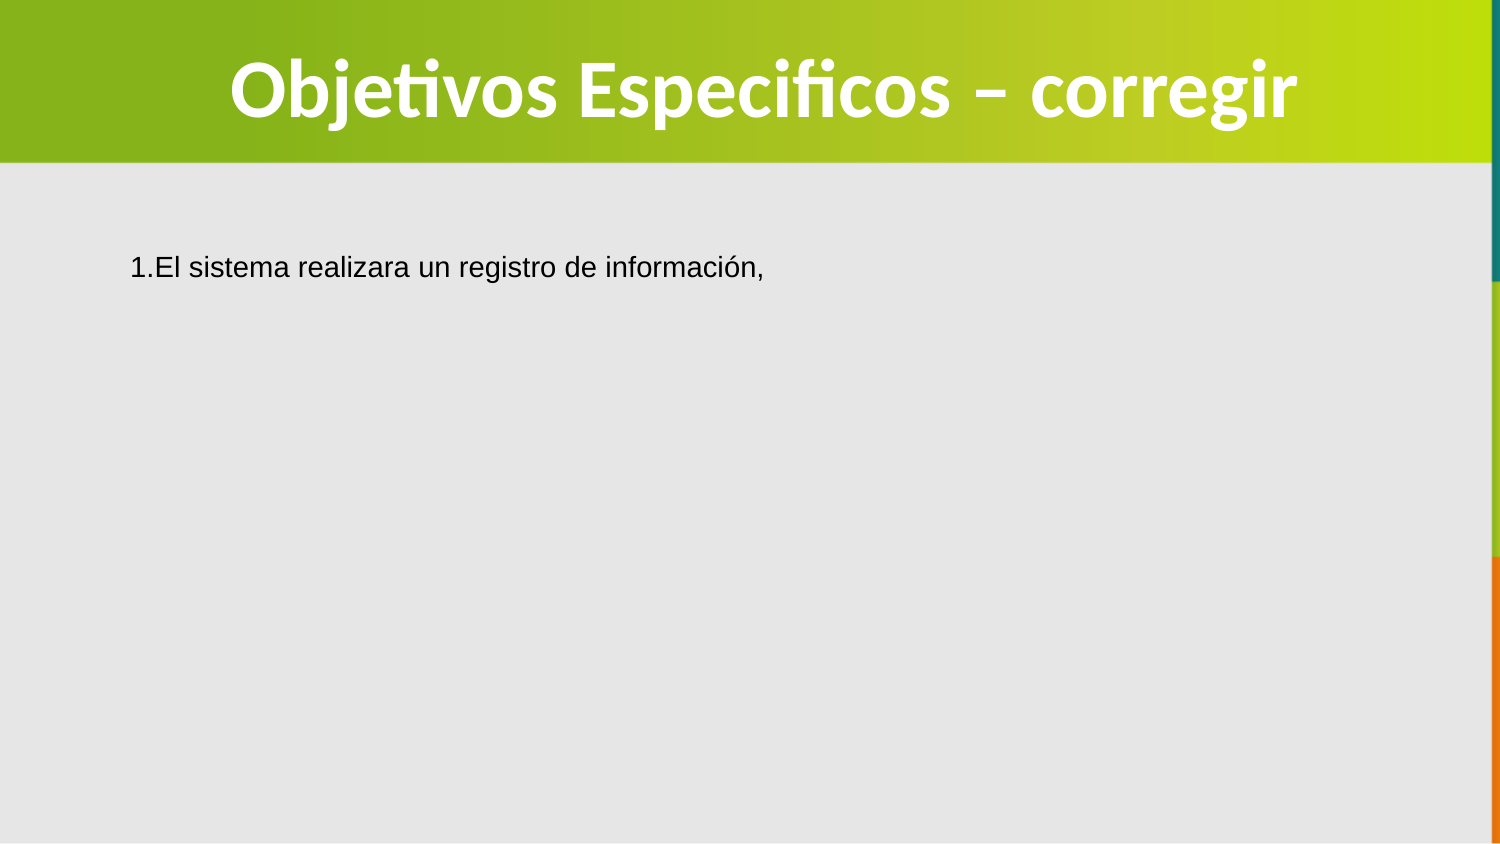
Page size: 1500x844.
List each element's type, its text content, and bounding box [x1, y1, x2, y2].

text_box 1.El sistema realizara un registro de información, [115, 240, 1369, 291]
text_box Objetivos Especificos – corregir [214, 26, 1357, 143]
picture [0, 0, 1500, 844]
